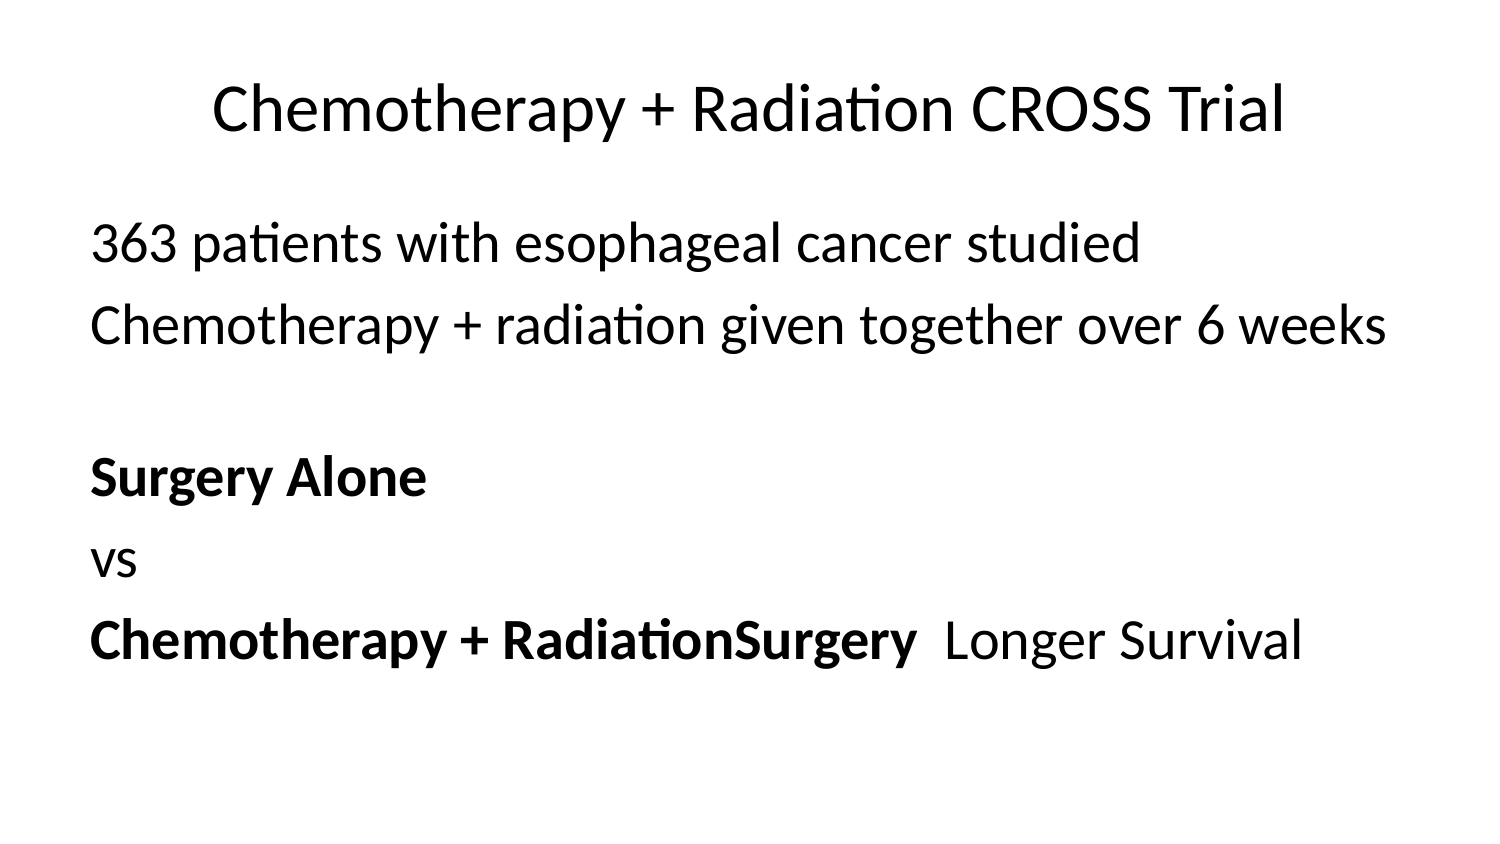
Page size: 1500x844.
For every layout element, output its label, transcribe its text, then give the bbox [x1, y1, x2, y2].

title Chemotherapy + Radiation CROSS Trial [75, 33, 1425, 175]
